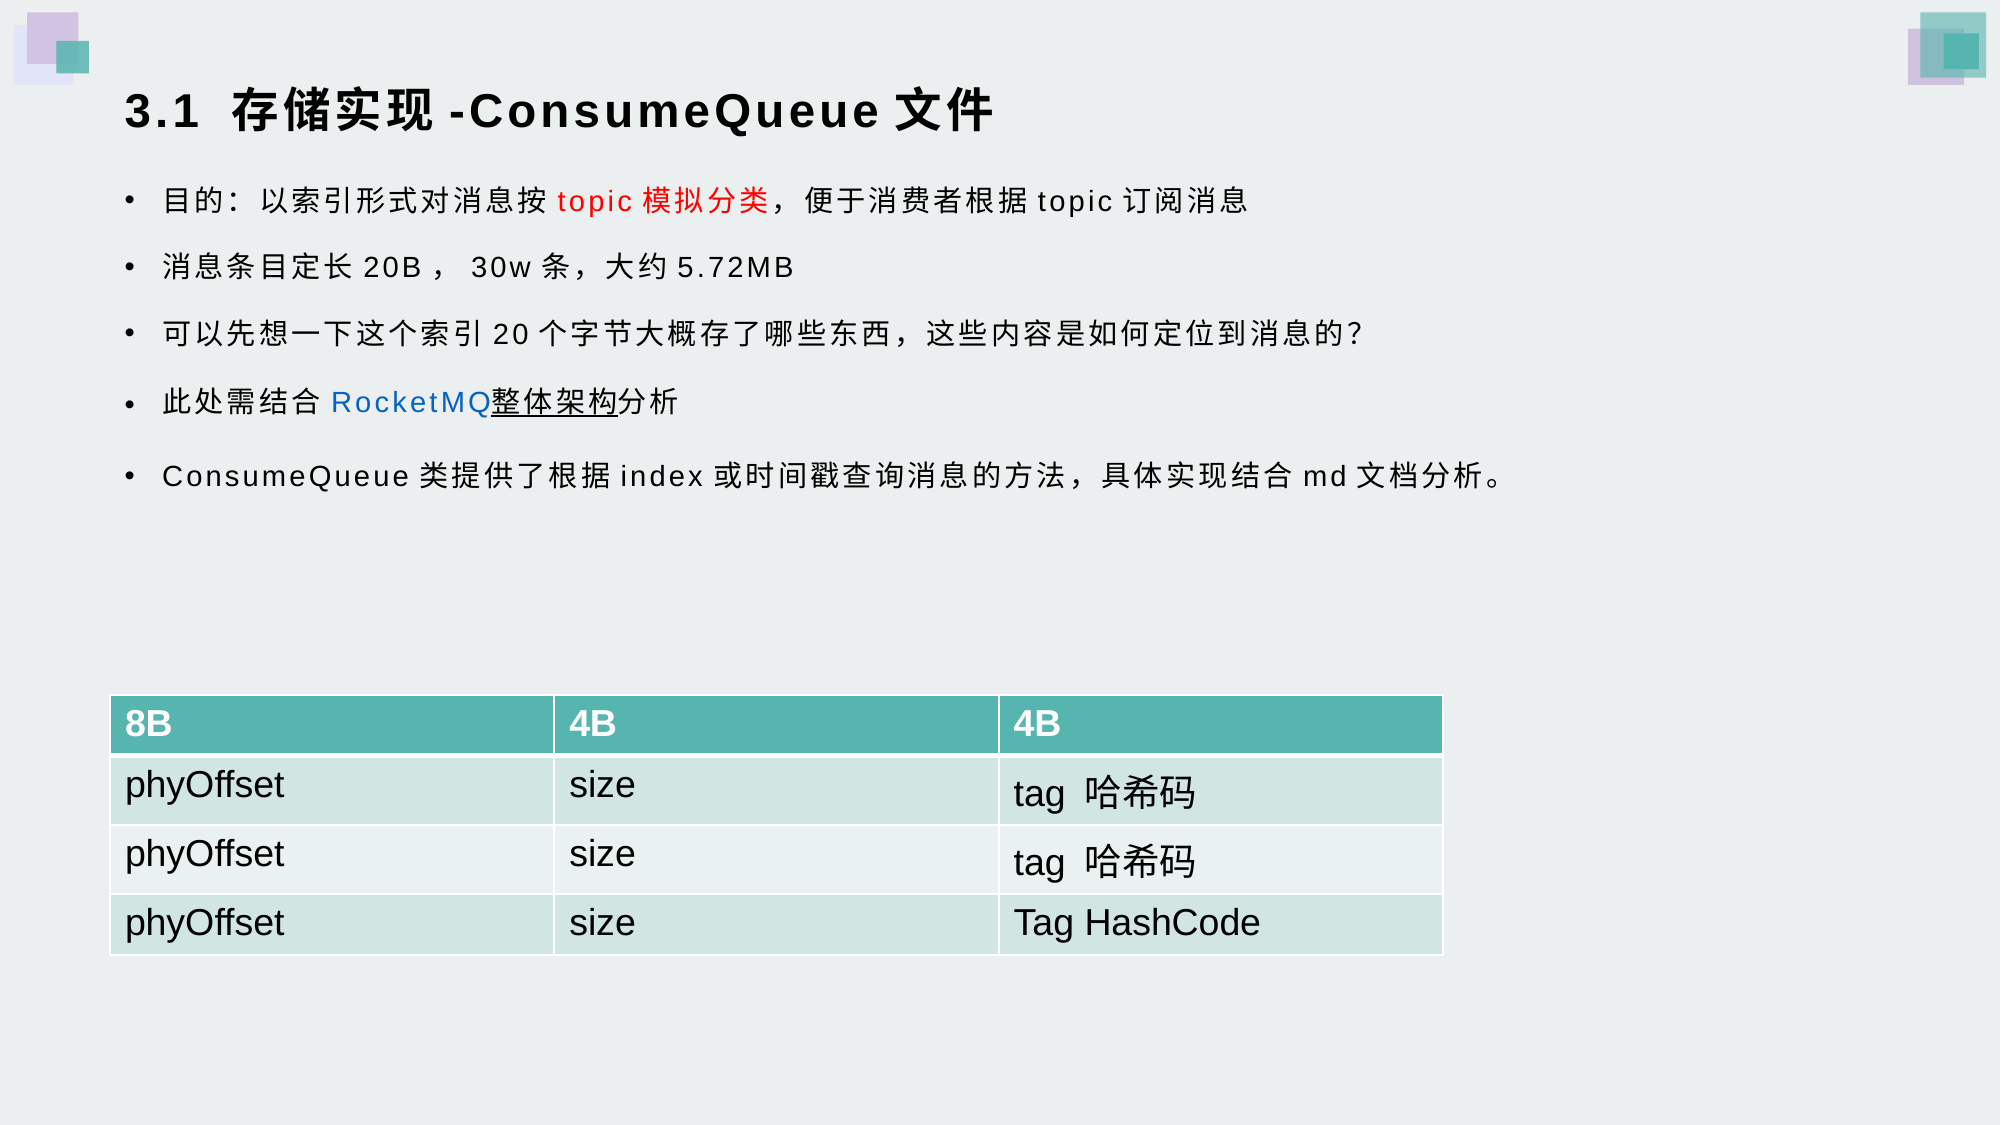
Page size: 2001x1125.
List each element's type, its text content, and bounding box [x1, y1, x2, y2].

list 目的：以索引形式对消息按topic模拟分类，便于消费者根据topic订阅消息 消息条目定长20B，30w条，大约5.72MB 可以先想一下这个索引20个字节大概存了哪些东西，这些内容是如何定位到消息的？ 此处需结合RocketMQ整体架构分析 ConsumeQueue类提供了根据index或时间戳查询消息的方法，具体实现结合md文档分析。 [109, 163, 1891, 1041]
table_cell phyOffset [111, 758, 553, 824]
table_header 4B [555, 696, 998, 753]
table_cell tag 哈希码 [1000, 758, 1442, 824]
table_cell phyOffset [111, 826, 553, 893]
title 3.1 存储实现-ConsumeQueue文件 [109, 72, 1891, 146]
table_cell size [555, 826, 998, 893]
table_cell size [555, 758, 998, 824]
table_header 4B [1000, 696, 1442, 753]
table_cell phyOffset [111, 895, 553, 954]
table_cell size [555, 895, 998, 954]
table_header 8B [111, 696, 553, 753]
table_cell tag 哈希码 [1000, 826, 1442, 893]
table_cell Tag HashCode [1000, 895, 1442, 954]
